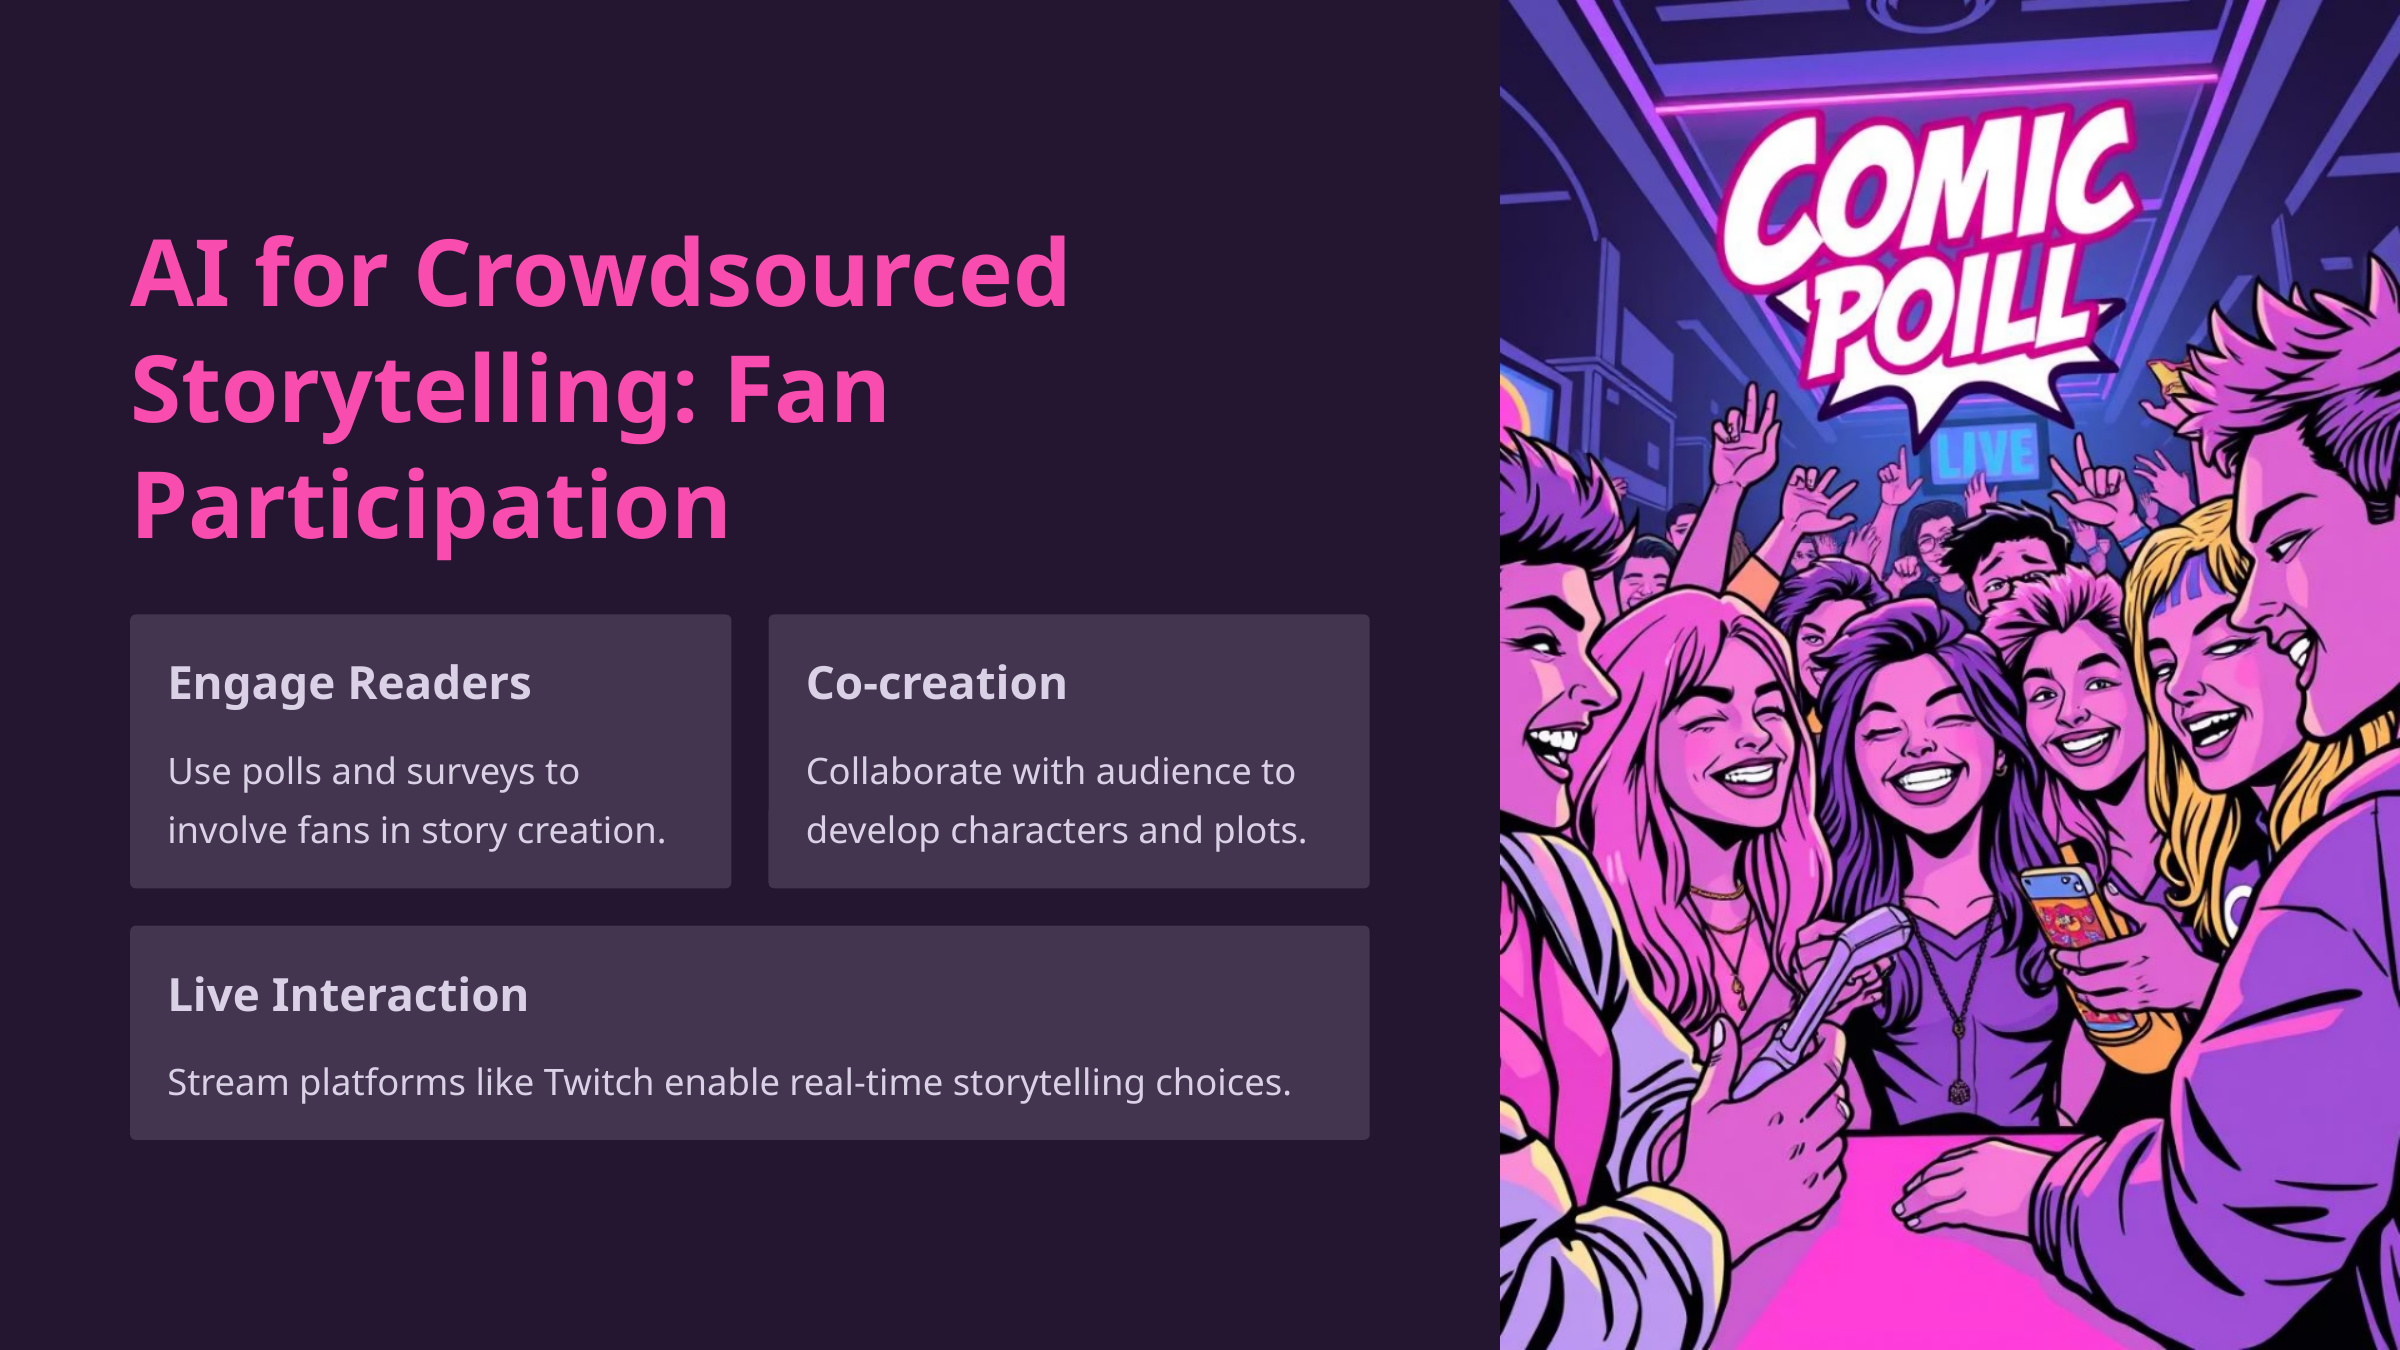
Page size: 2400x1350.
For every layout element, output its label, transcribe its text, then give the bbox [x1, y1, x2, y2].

text_box Stream platforms like Twitch enable real-time storytelling choices. [167, 1043, 1333, 1103]
text_box Engage Readers [167, 651, 633, 710]
text_box AI for Crowdsourced Storytelling: Fan Participation [130, 209, 1370, 559]
text_box Live Interaction [167, 962, 633, 1021]
text_box [130, 925, 1370, 1141]
text_box [768, 614, 1370, 889]
text_box Collaborate with audience to develop characters and plots. [805, 732, 1333, 852]
text_box Use polls and surveys to involve fans in story creation. [167, 732, 695, 852]
picture [1499, 0, 2400, 1350]
text_box [130, 614, 732, 889]
text_box Co-creation [805, 651, 1271, 710]
